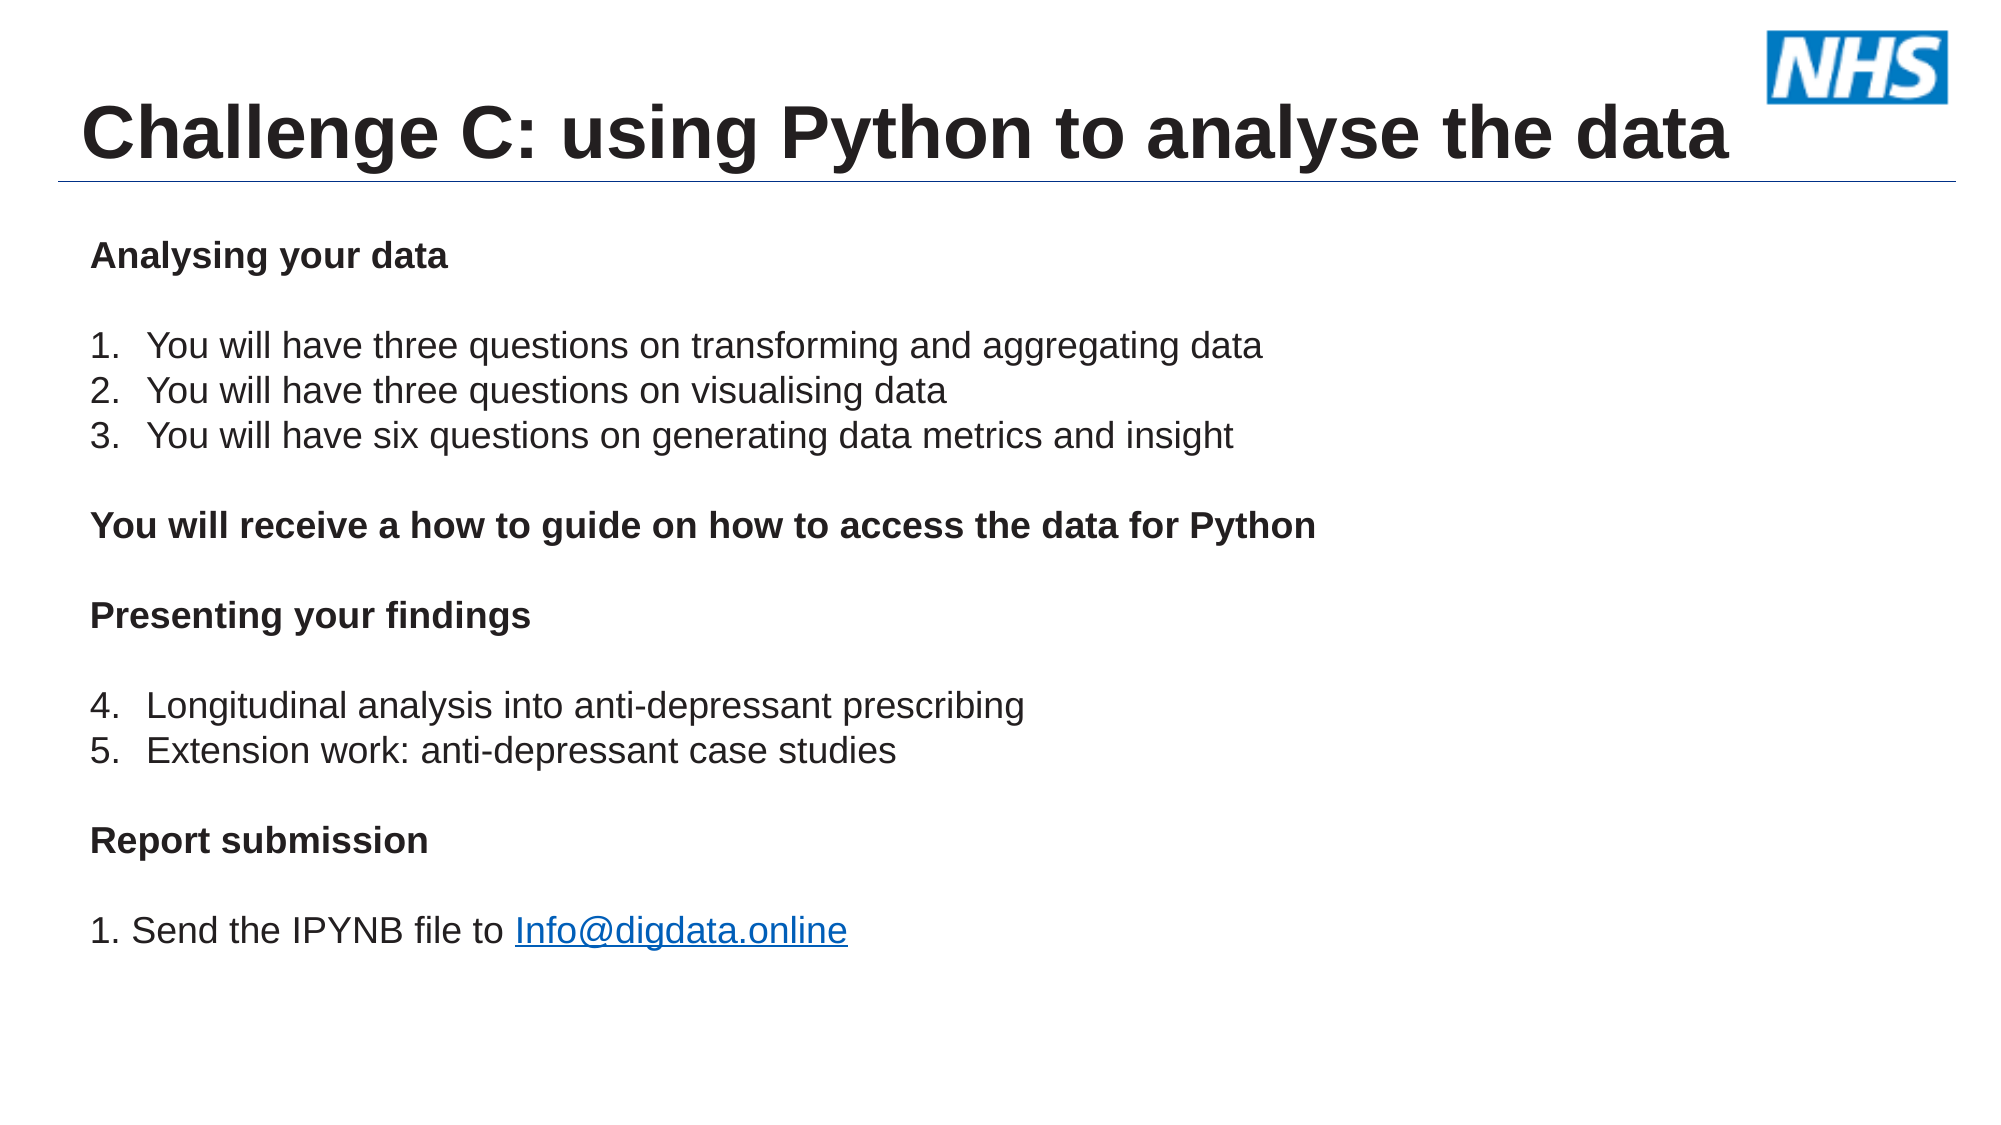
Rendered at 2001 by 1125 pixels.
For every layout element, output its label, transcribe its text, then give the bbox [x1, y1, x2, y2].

text_box Challenge C: using Python to analyse the data [67, 76, 1767, 181]
picture [1759, 29, 1957, 107]
text_box Analysing your data You will have three questions on transforming and aggregating data You will have three questions on visualising data You will have six questions on generating data metrics and insight You will receive a how to guide on how to access the data for Python Presenting your findings Longitudinal analysis into anti-depressant prescribing Extension work: anti-depressant case studies Report submission 1. Send the IPYNB file to Info@digdata.online [74, 223, 1793, 958]
